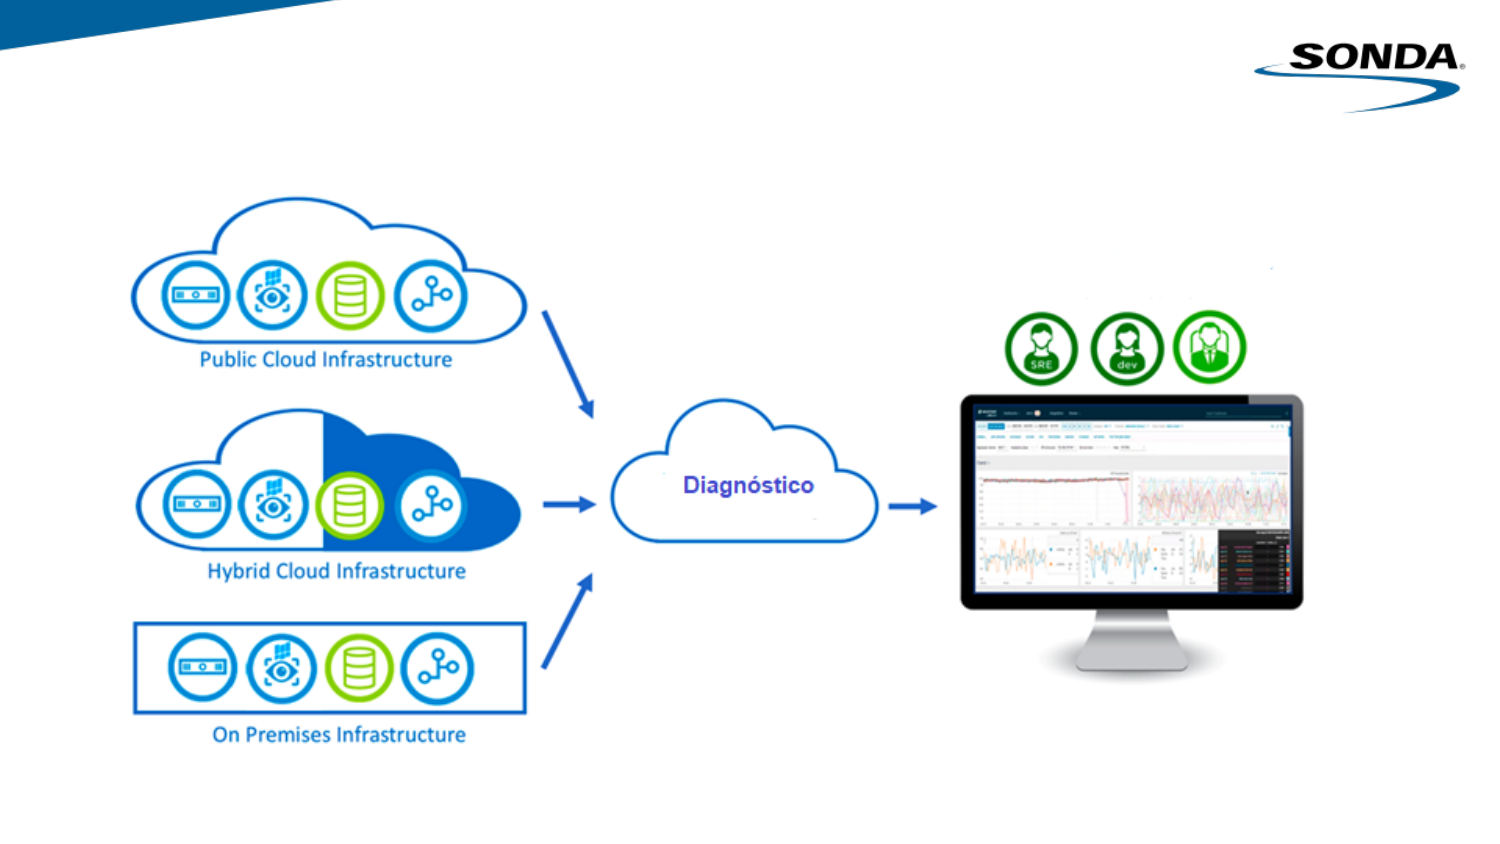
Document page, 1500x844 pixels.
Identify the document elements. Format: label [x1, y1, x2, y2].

picture [124, 178, 1307, 764]
